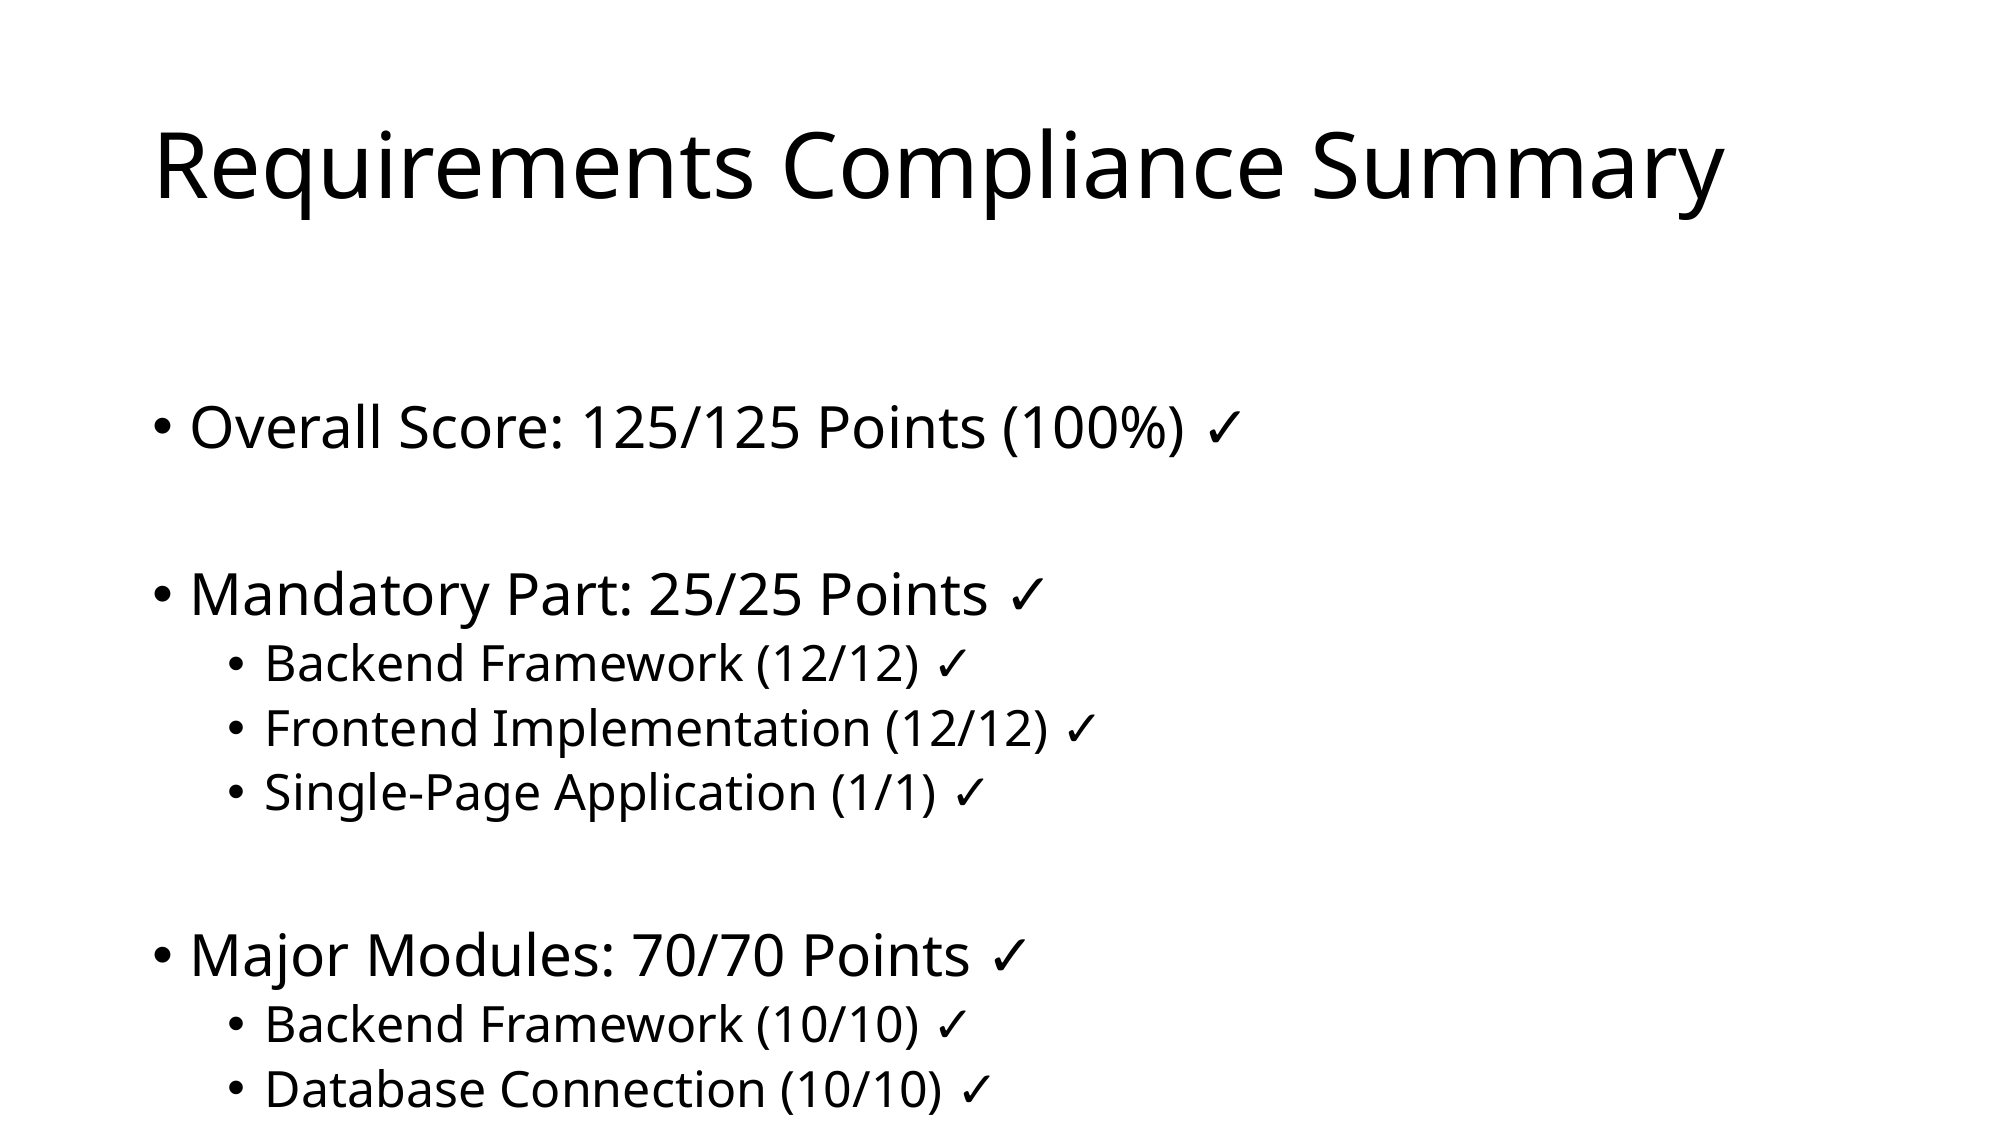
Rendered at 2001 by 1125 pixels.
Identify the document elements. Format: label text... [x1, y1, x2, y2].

title Requirements Compliance Summary [137, 59, 1863, 278]
list Overall Score: 125/125 Points (100%) ✓ Mandatory Part: 25/25 Points ✓ Backend Framework (12/12) ✓ Frontend Implementation (12/12) ✓ Single-Page Application (1/1) ✓ Major Modules: 70/70 Points ✓ Backend Framework (10/10) ✓ Database Connection (10/10) ✓ Backend Gameplay (10/10) ✓ Real-Time Synchronization (10/10) ✓ OAuth & Authentication (10/10) ✓ Blockchain Integration (10/10) ✓ Server-Side Rendering (10/10) ✓ Bonus Modules: 30/30 Points ✓ All 6 bonus modules fully implemented (5 pts each) CLI Client, AI Opponent, Graphics, Monitoring, Security, GDPR [137, 299, 1863, 1014]
